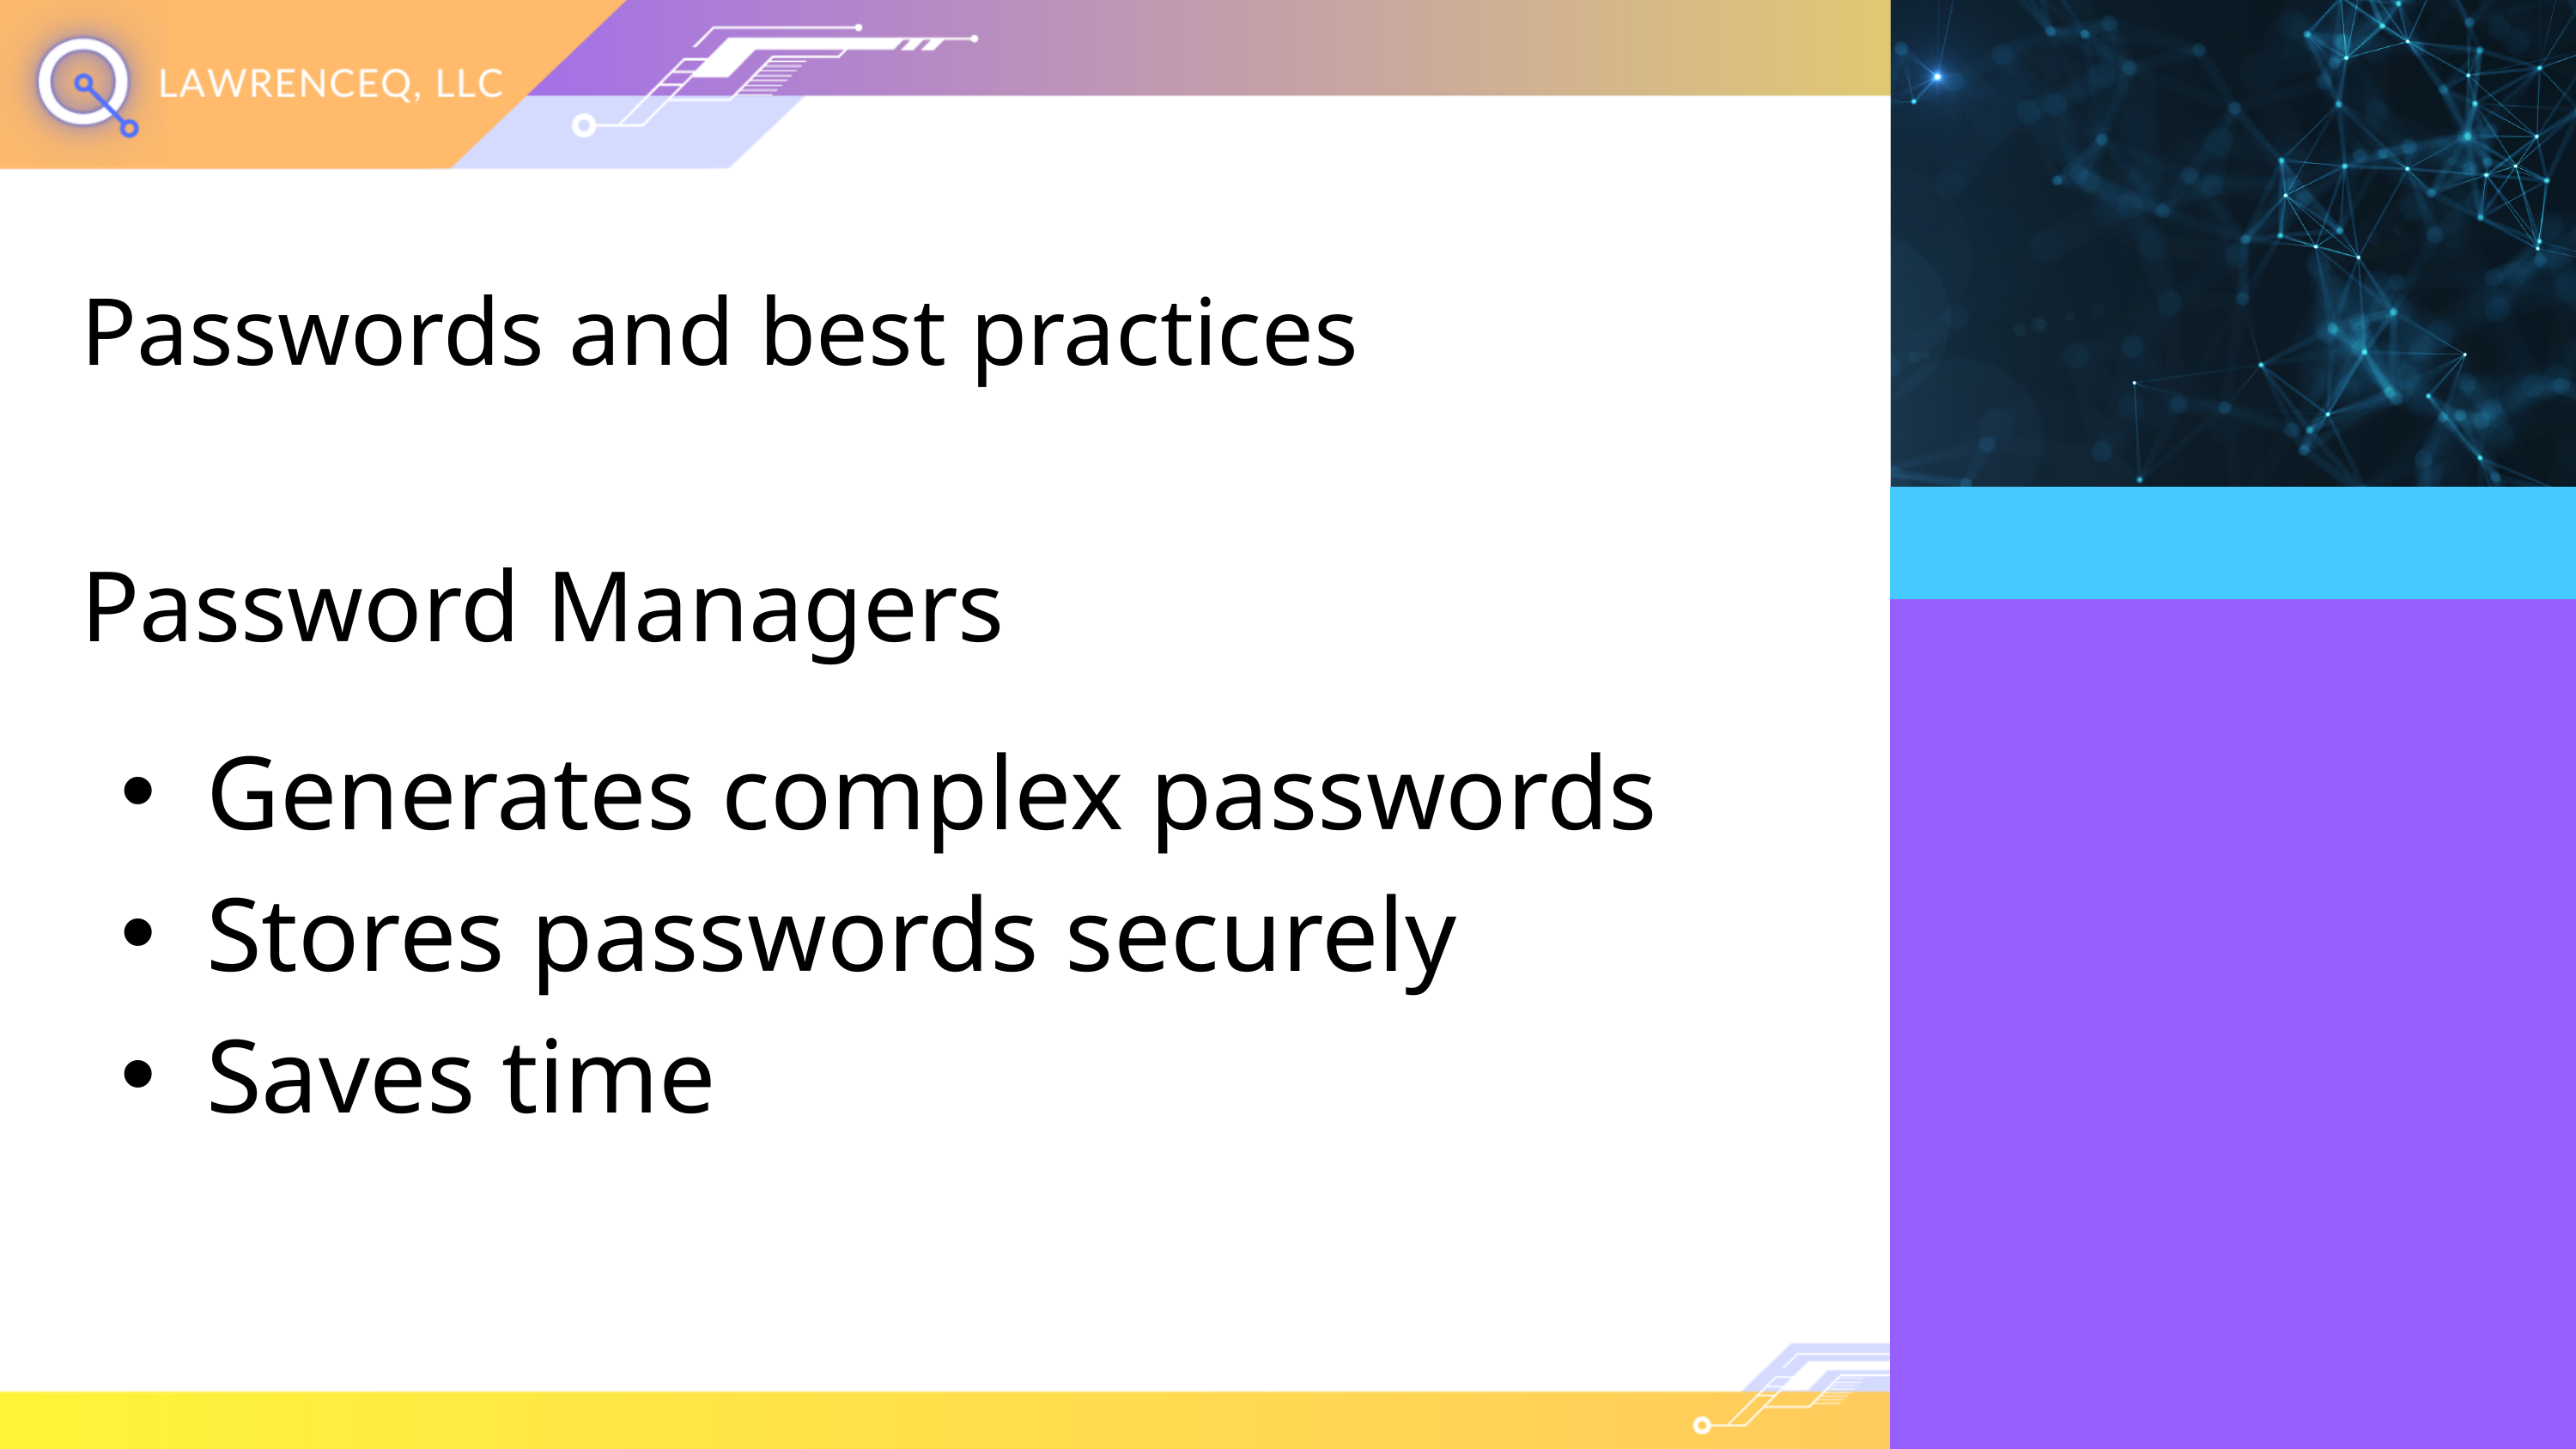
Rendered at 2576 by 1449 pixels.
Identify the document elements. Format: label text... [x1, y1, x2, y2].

text_box Passwords and best practices [81, 278, 1585, 384]
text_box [1889, 598, 2576, 1449]
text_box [1889, 486, 2576, 598]
text_box Generates complex passwords Stores passwords securely Saves time [33, 707, 1838, 1134]
text_box [0, 0, 1888, 1449]
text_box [1890, 0, 2576, 485]
text_box Password Managers [81, 524, 1790, 662]
